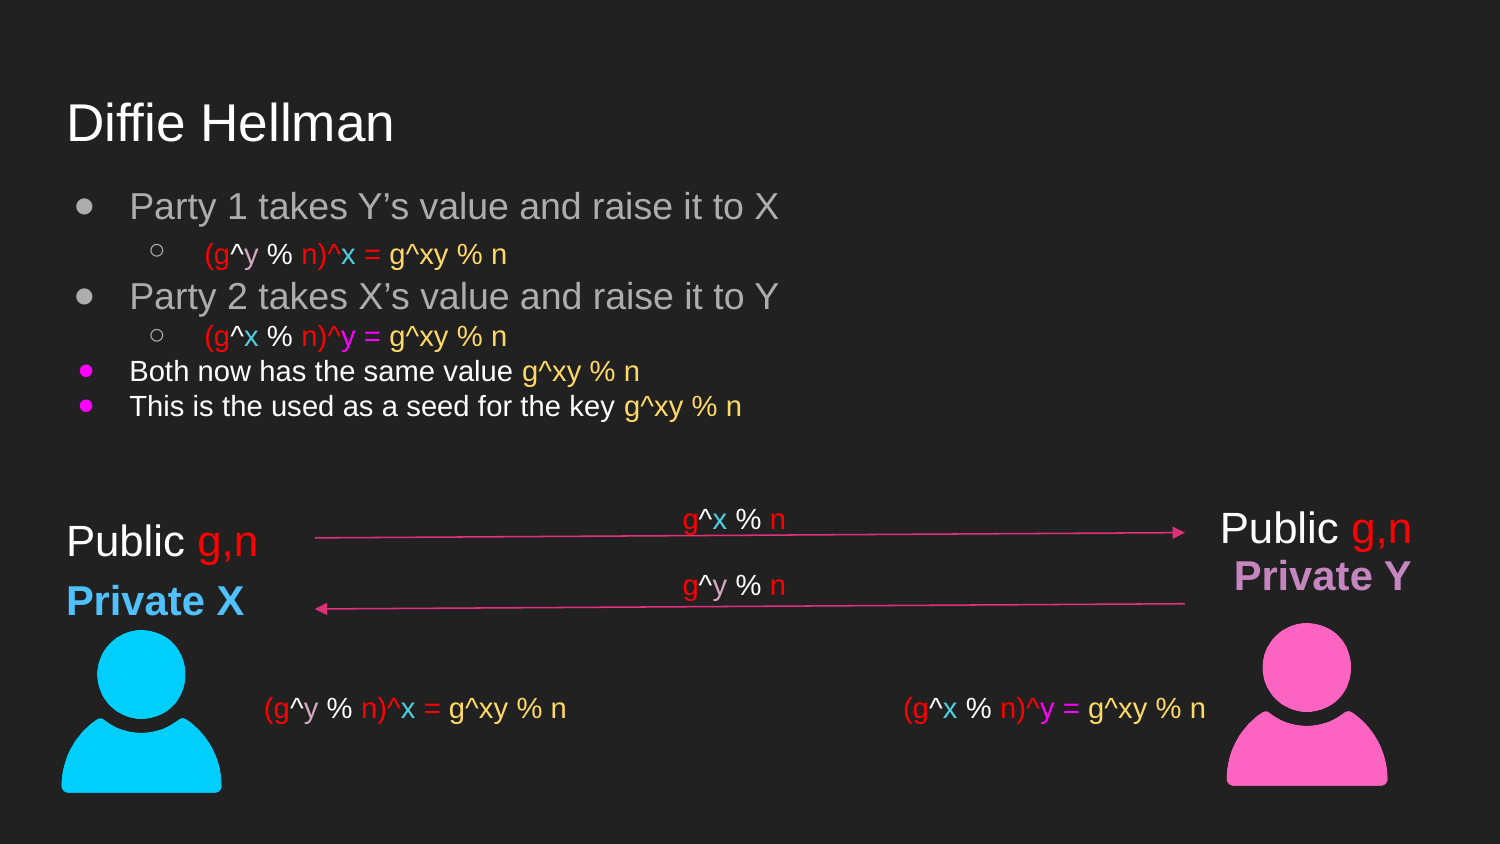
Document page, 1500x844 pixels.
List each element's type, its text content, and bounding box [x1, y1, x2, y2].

text_box g^x % n [667, 485, 1160, 531]
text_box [314, 532, 1186, 539]
title Diffie Hellman [51, 72, 1449, 167]
text_box Public g,n [1204, 485, 1483, 561]
text_box (g^x % n)^y = g^xy % n [888, 674, 1199, 740]
text_box Public g,n [51, 497, 329, 573]
picture [39, 603, 250, 814]
text_box Private Y [1218, 561, 1429, 610]
text_box Party 1 takes Y’s value and raise it to X (g^y % n)^x = g^xy % n Party 2 takes X’s value and raise it to Y (g^x % n)^y = g^xy % n Both now has the same value g^xy % n This is the used as a seed for the key g^xy % n [39, 166, 1160, 467]
text_box (g^y % n)^x = g^xy % n [253, 674, 614, 740]
text_box Private X [51, 558, 542, 635]
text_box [314, 603, 1186, 610]
picture [1204, 596, 1415, 807]
text_box g^y % n [667, 551, 1160, 602]
